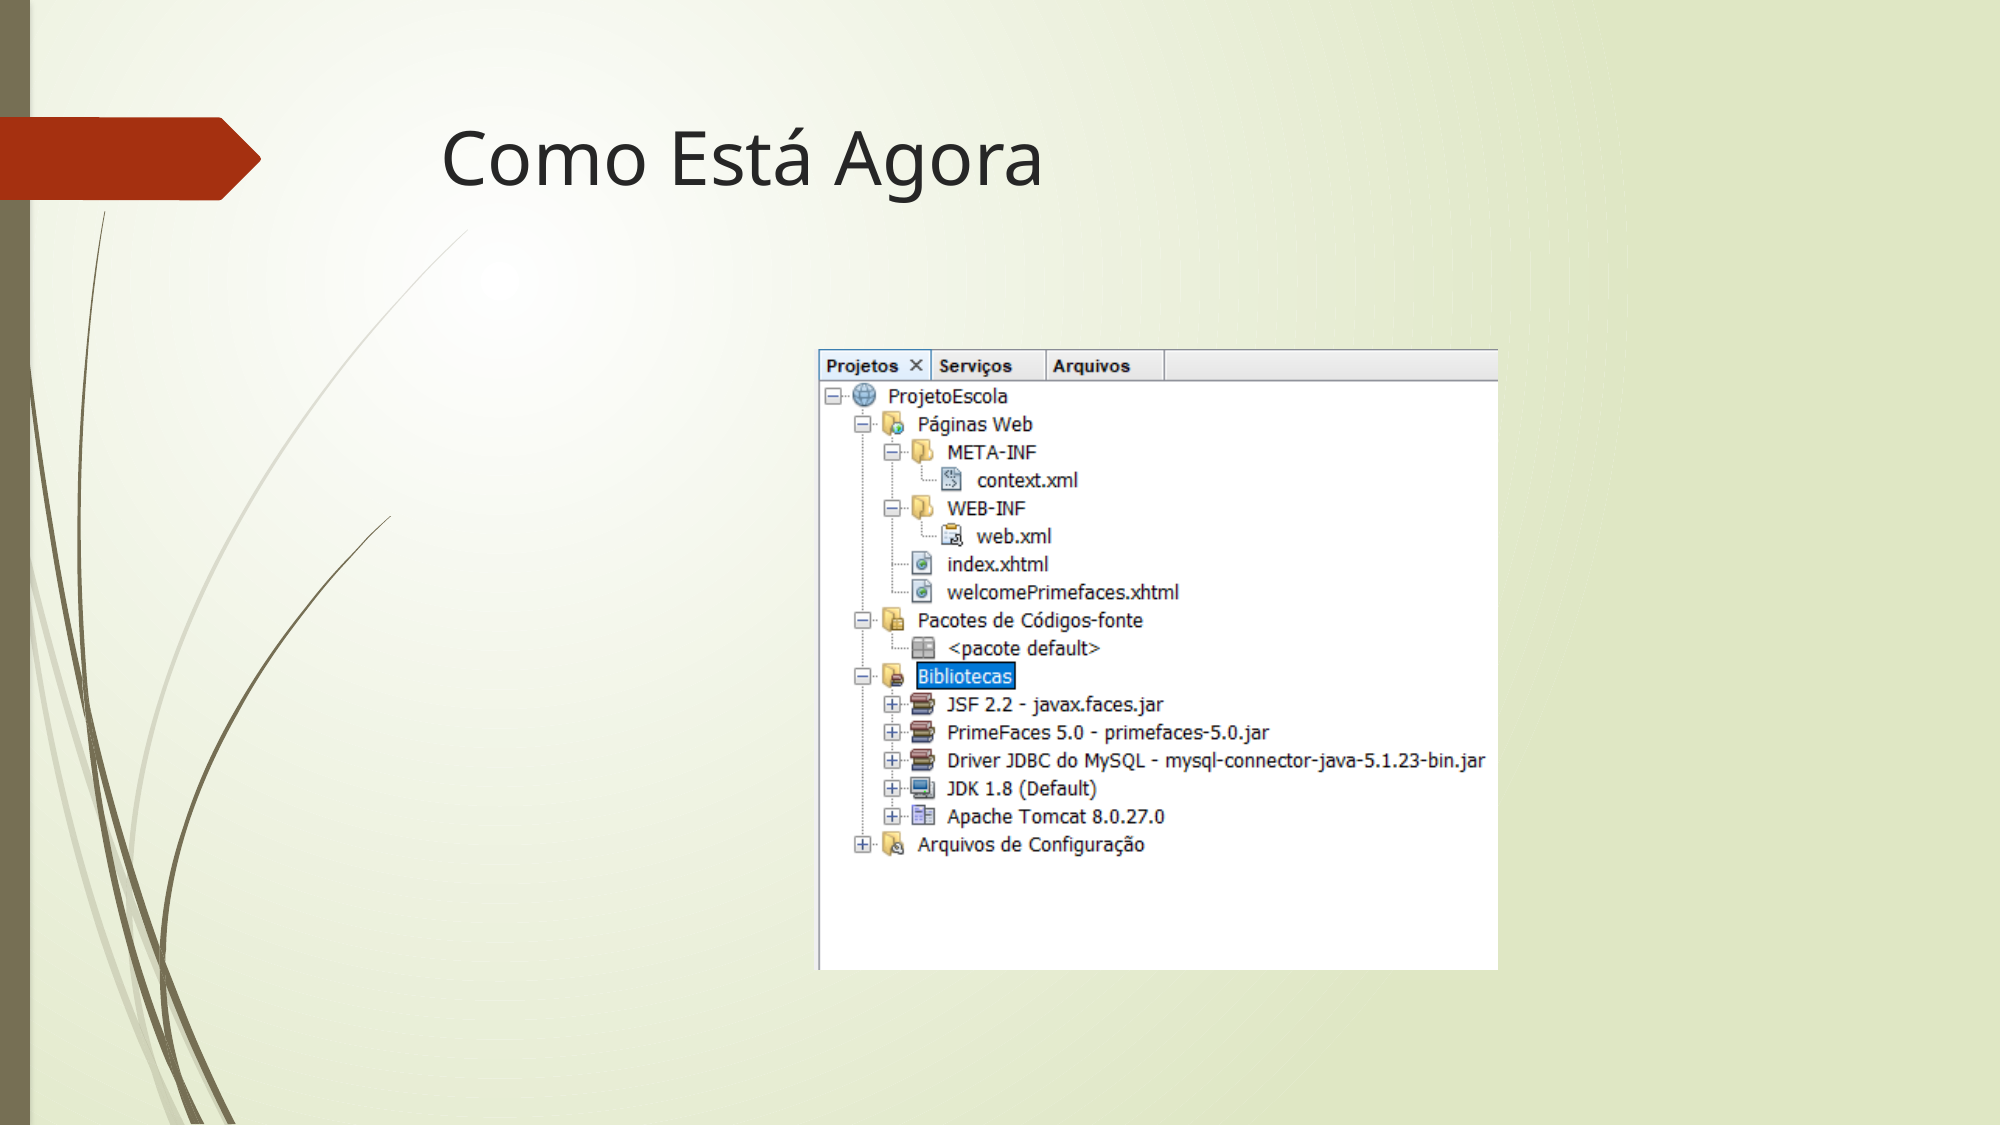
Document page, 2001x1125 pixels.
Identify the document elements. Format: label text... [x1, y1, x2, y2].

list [813, 349, 1498, 971]
title Como Está Agora [425, 102, 1888, 313]
